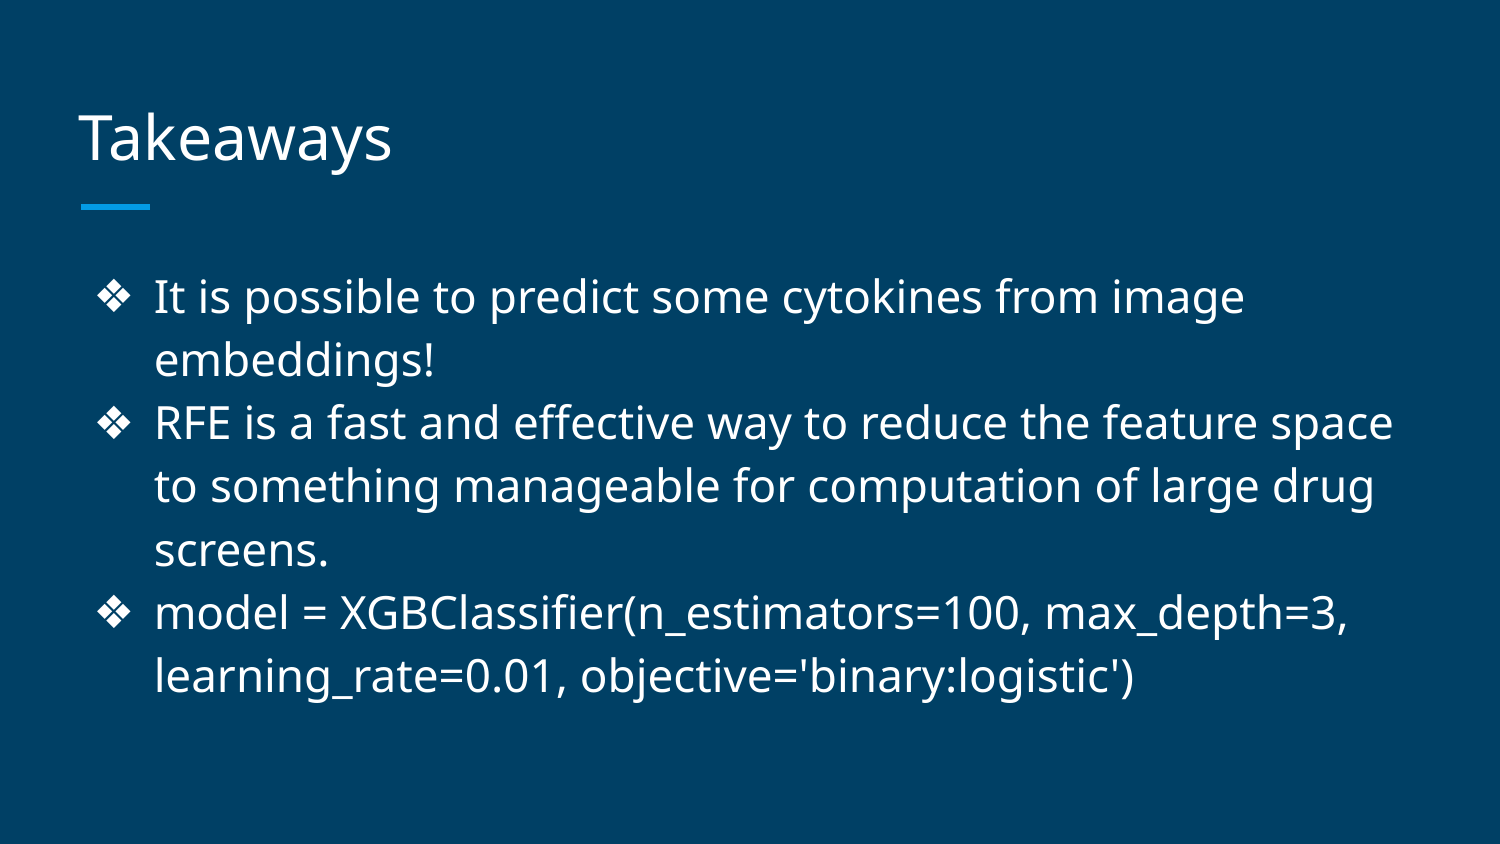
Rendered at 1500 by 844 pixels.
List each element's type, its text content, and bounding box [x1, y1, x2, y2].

list It is possible to predict some cytokines from image embeddings! RFE is a fast and effective way to reduce the feature space to something manageable for computation of large drug screens. model = XGBClassifier(n_estimators=100, max_depth=3, learning_rate=0.01, objective='binary:logistic') [63, 244, 1437, 750]
title Takeaways [63, 75, 1437, 188]
